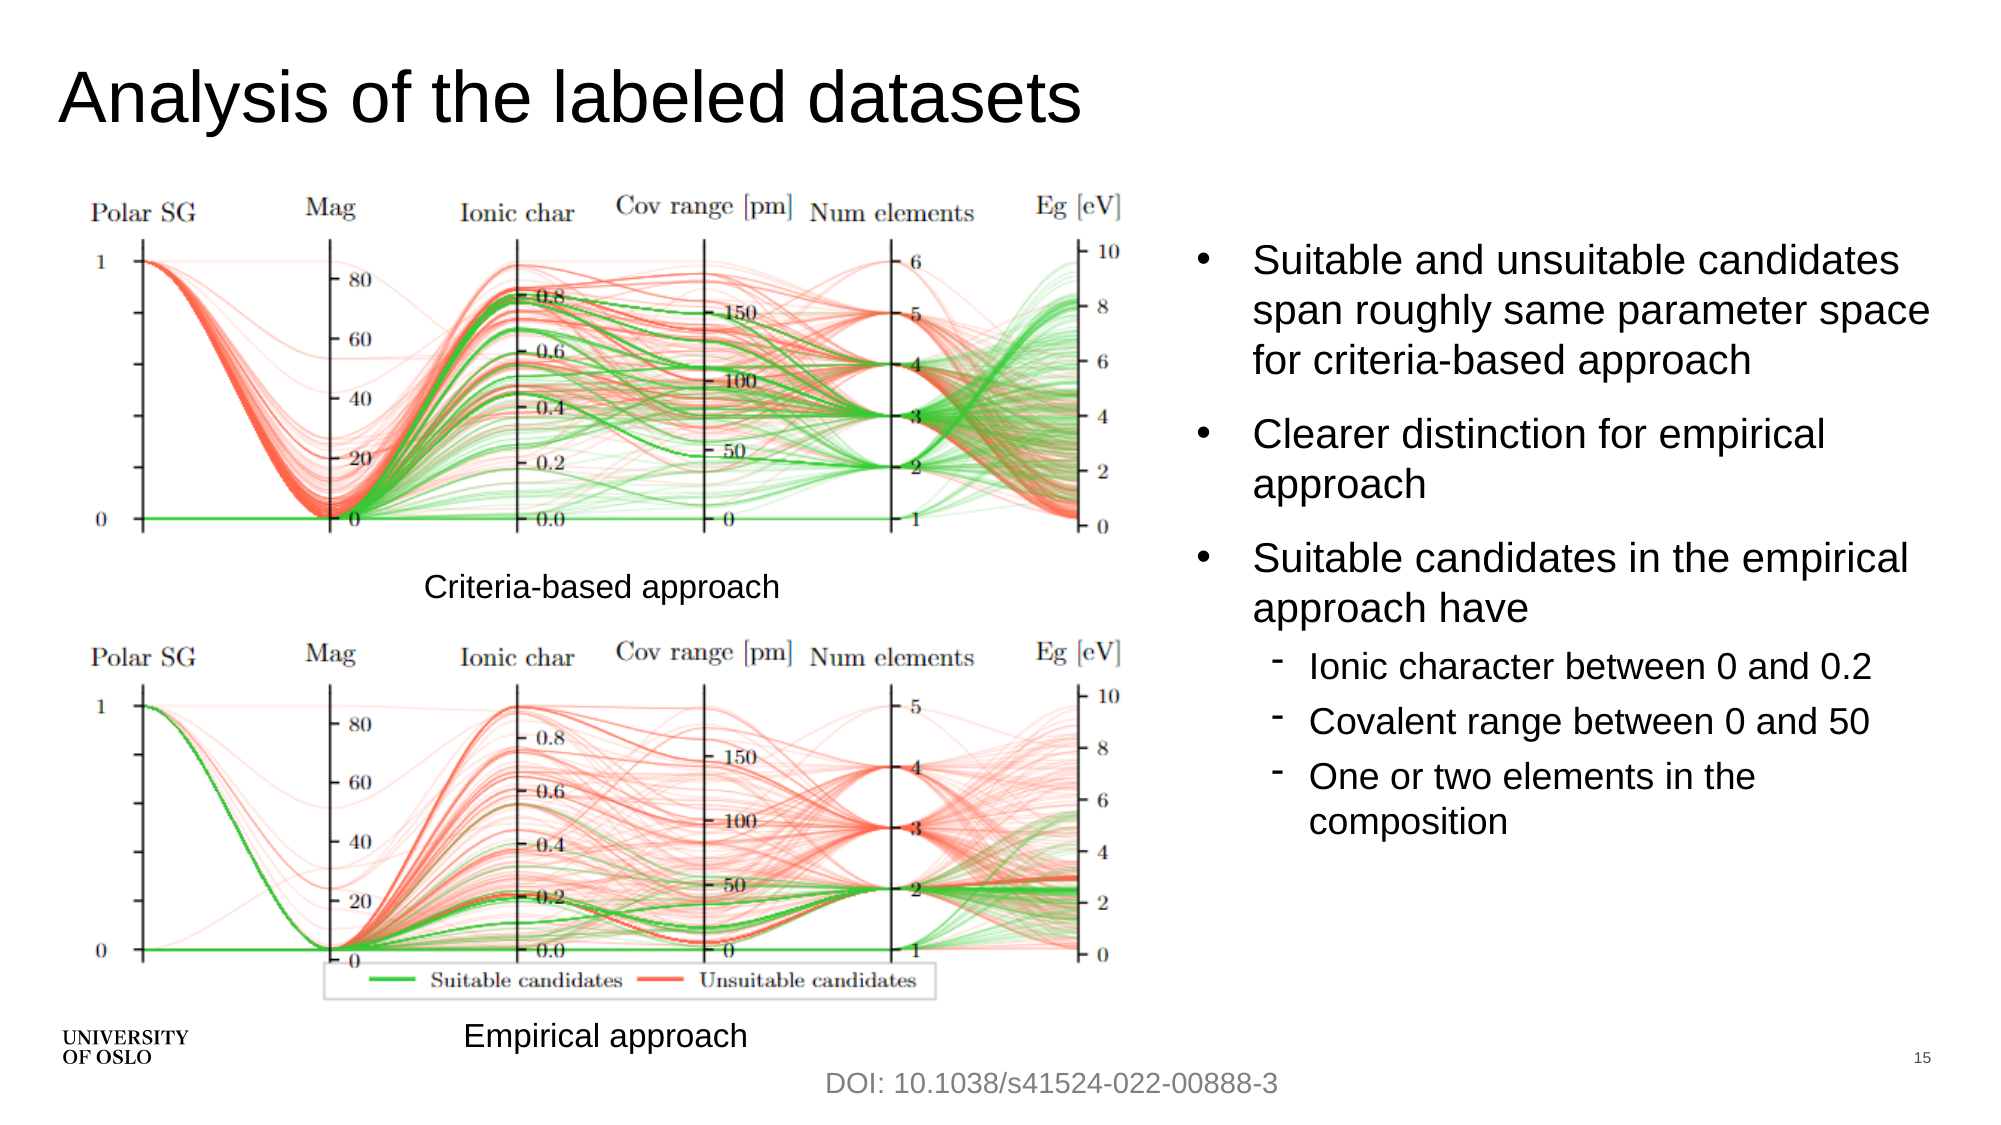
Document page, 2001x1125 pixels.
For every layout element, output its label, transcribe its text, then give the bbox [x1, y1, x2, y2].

slide_number 15 [1848, 1027, 1947, 1088]
list Suitable and unsuitable candidates span roughly same parameter space for criteria-based approach Clearer distinction for empirical approach Suitable candidates in the empirical approach have Ionic character between 0 and 0.2 Covalent range between 0 and 50 One or two elements in the composition [1196, 233, 1941, 958]
text_box DOI: 10.1038/s41524-022-00888-3 [810, 1057, 1313, 1108]
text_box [48, 159, 1150, 1063]
title Analysis of the labeled datasets [59, 59, 1941, 148]
